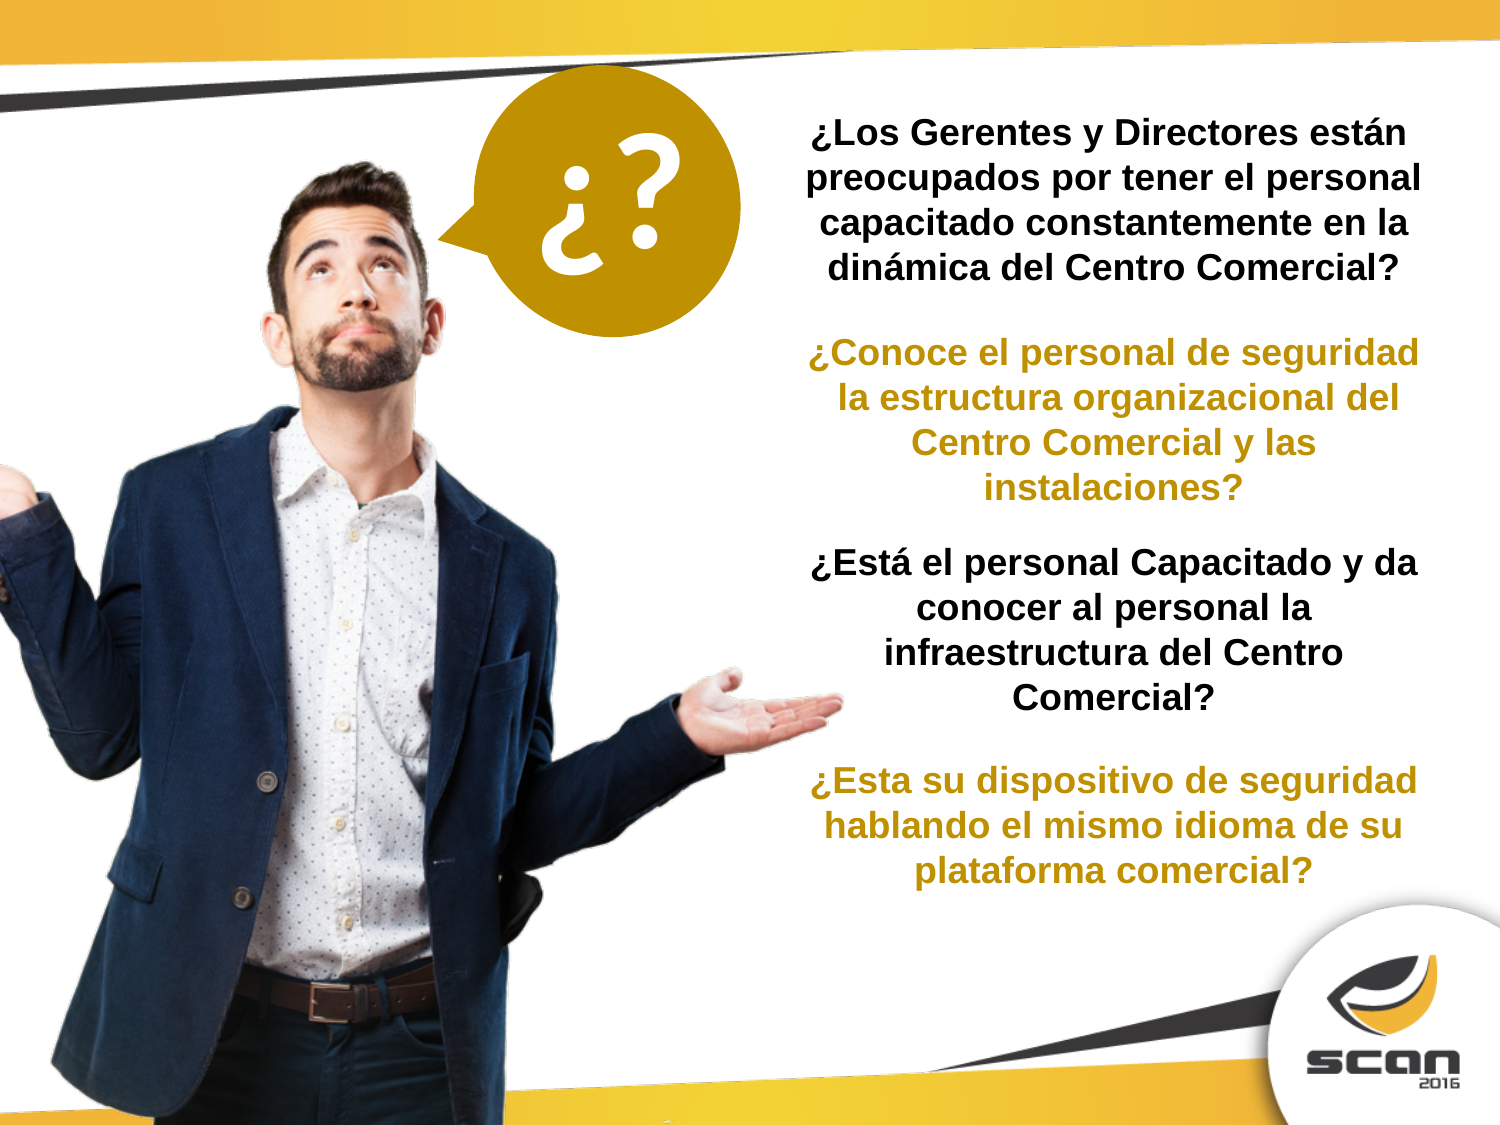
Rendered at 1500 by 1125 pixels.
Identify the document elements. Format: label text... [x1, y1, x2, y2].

text_box ¿Los Gerentes y Directores están preocupados por tener el personal capacitado constantemente en la dinámica del Centro Comercial? [891, 100, 1440, 296]
text_box ¿Esta su dispositivo de seguridad hablando el mismo idioma de su plataforma comercial? [891, 748, 1440, 899]
text_box ¿Está el personal Capacitado y da conocer al personal la infraestructura del Centro Comercial? [891, 530, 1440, 726]
text_box ¿Conoce el personal de seguridad la estructura organizacional del Centro Comercial y las instalaciones? [891, 320, 1440, 516]
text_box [475, 63, 739, 339]
picture [0, 0, 1500, 1125]
